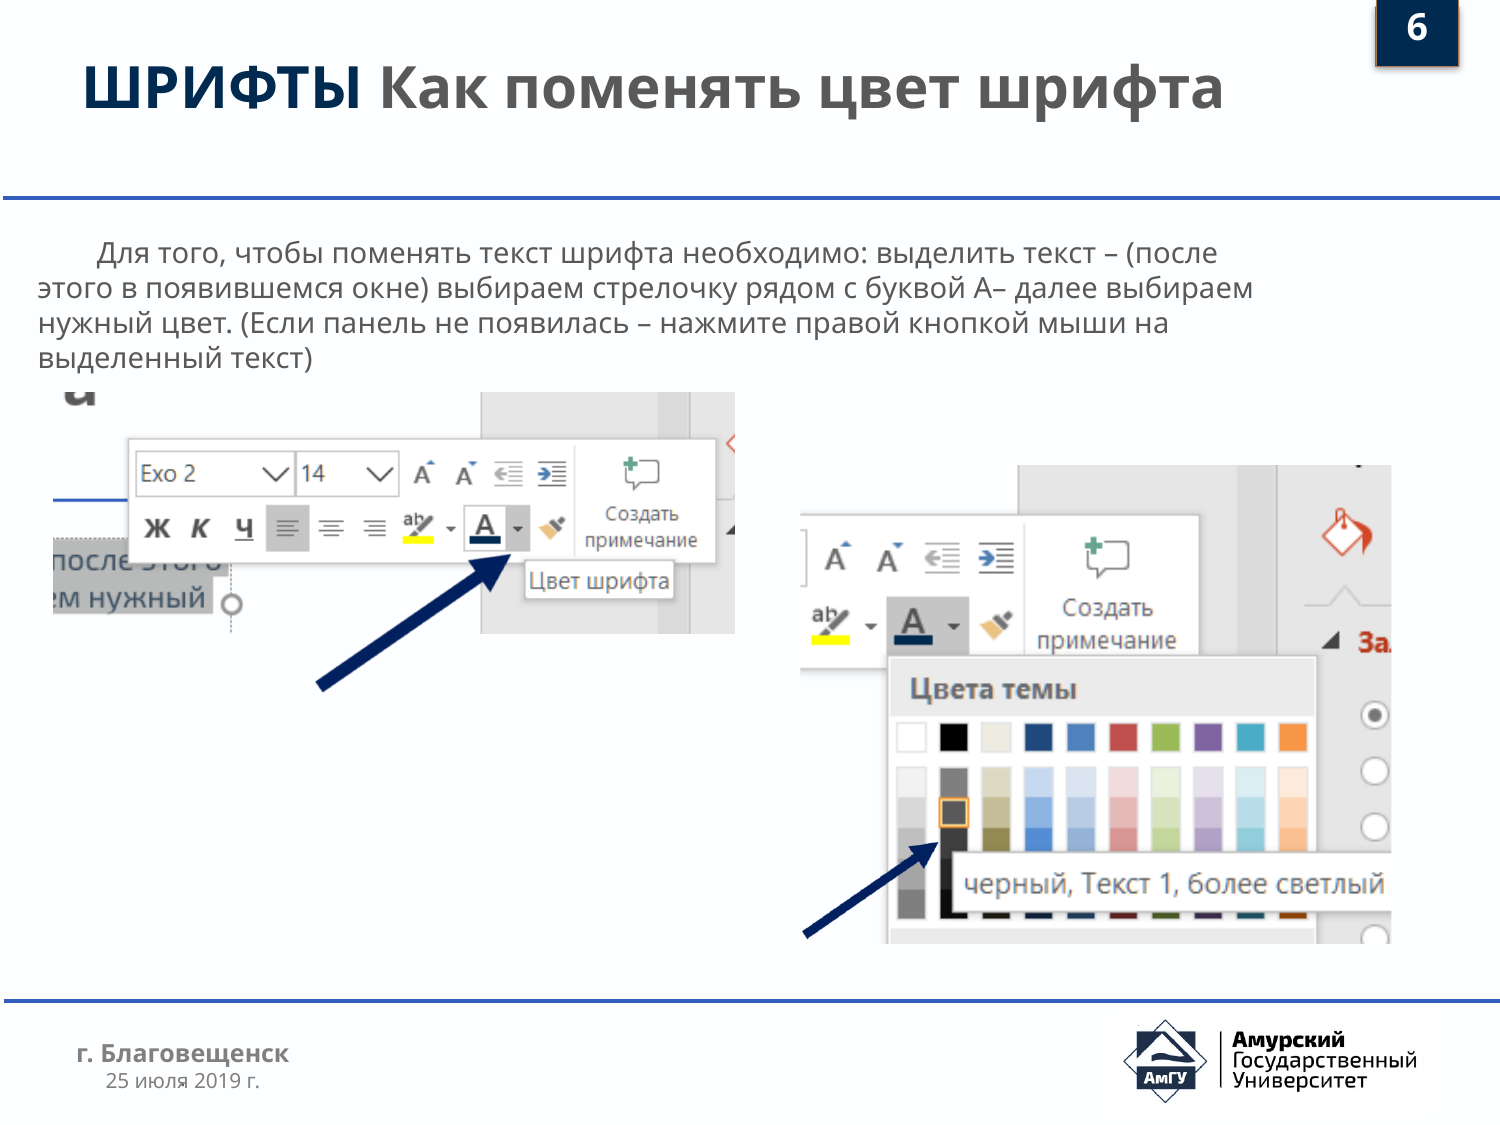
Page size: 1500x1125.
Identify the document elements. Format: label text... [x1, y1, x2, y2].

picture [798, 465, 1392, 979]
picture [1115, 1011, 1430, 1118]
text_box ШРИФТЫ Как поменять цвет шрифта [66, 42, 1342, 185]
picture [3, 196, 1500, 200]
picture [52, 391, 736, 749]
list . [53, 1058, 313, 1106]
text_box Для того, чтобы поменять текст шрифта необходимо: выделить текст – (после этого в появившемся окне) выбираем стрелочку рядом с буквой А– далее выбираем нужный цвет. (Если панель не появилась – нажмите правой кнопкой мыши на выделенный текст) [37, 234, 1267, 390]
picture [4, 999, 1500, 1003]
list 6 [1376, 0, 1459, 67]
